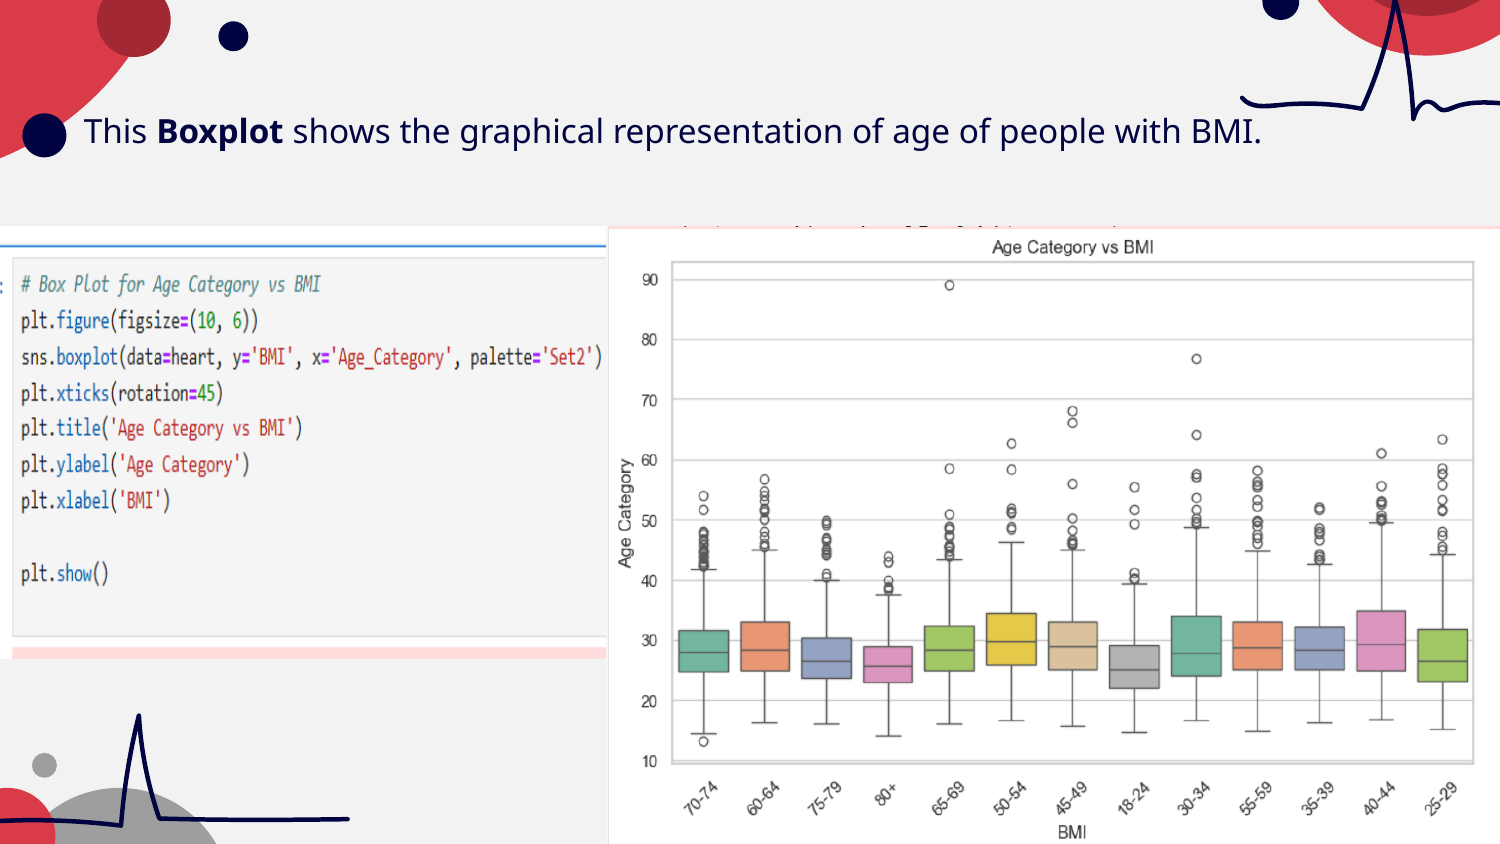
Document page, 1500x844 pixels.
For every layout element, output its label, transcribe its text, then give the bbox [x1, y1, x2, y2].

text_box This Boxplot shows the graphical representation of age of people with BMI. [69, 103, 1371, 158]
picture [0, 226, 1500, 844]
